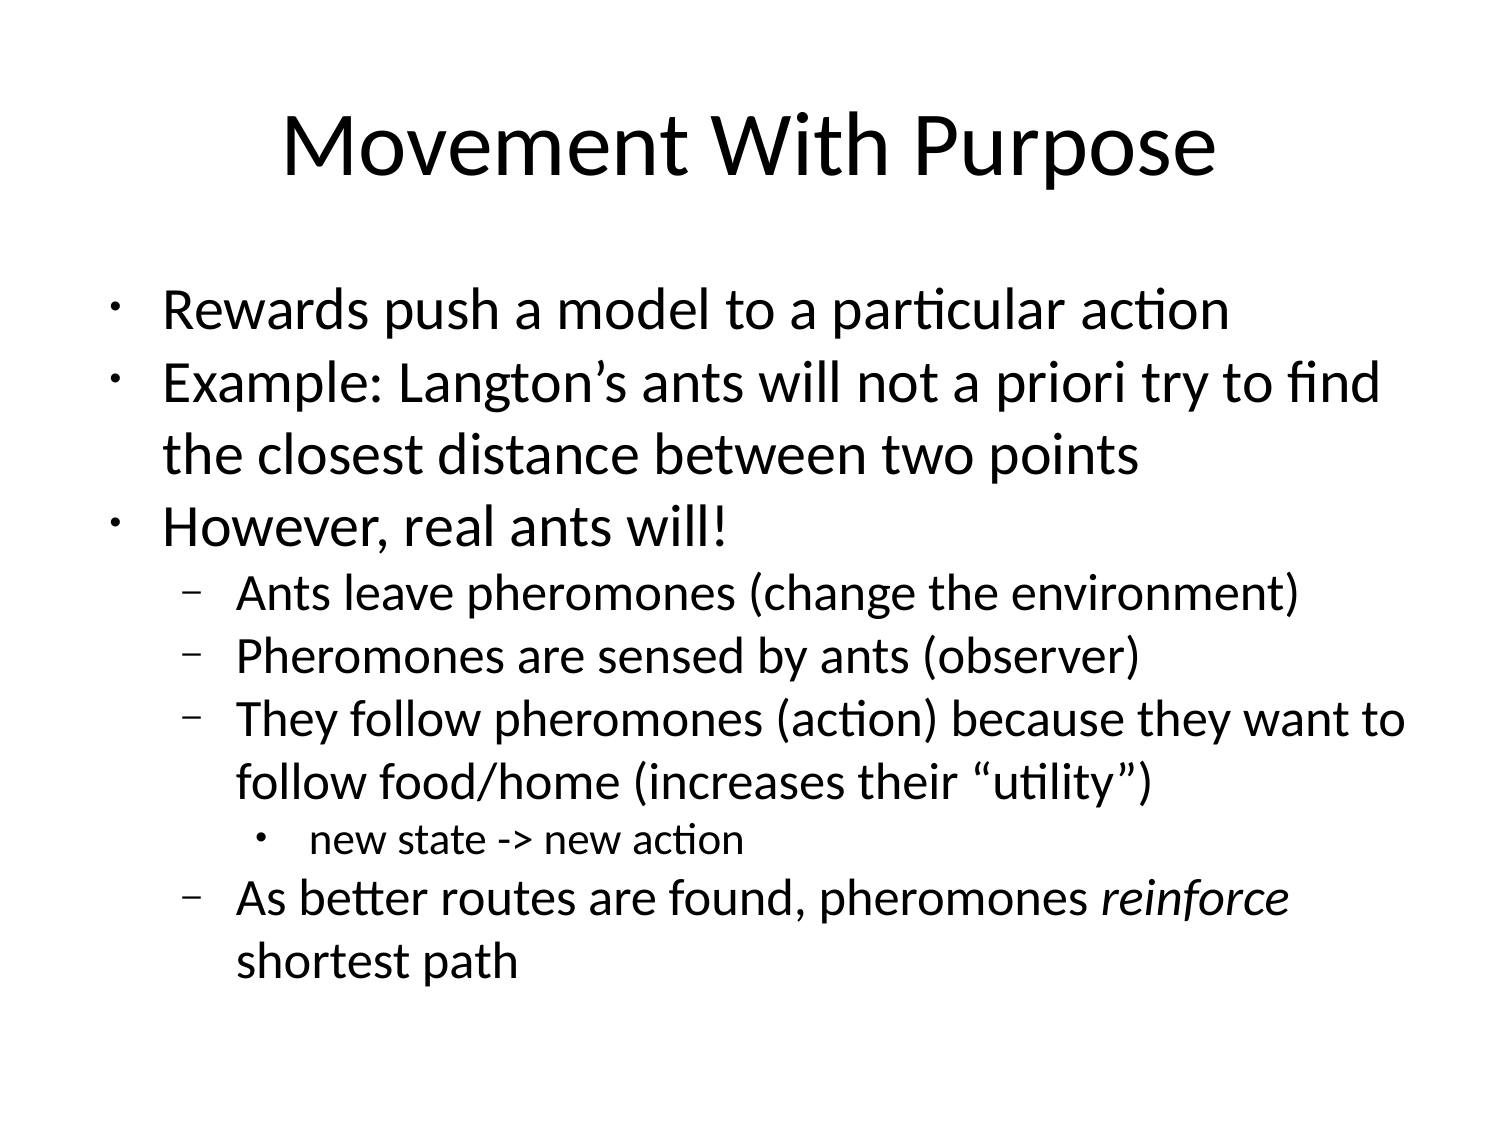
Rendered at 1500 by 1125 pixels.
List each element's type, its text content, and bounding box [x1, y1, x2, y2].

list Rewards push a model to a particular action Example: Langton’s ants will not a priori try to find the closest distance between two points However, real ants will! Ants leave pheromones (change the environment) Pheromones are sensed by ants (observer) They follow pheromones (action) because they want to follow food/home (increases their “utility”) new state -> new action As better routes are found, pheromones reinforce shortest path [75, 262, 1425, 1005]
title Movement With Purpose [75, 45, 1425, 233]
